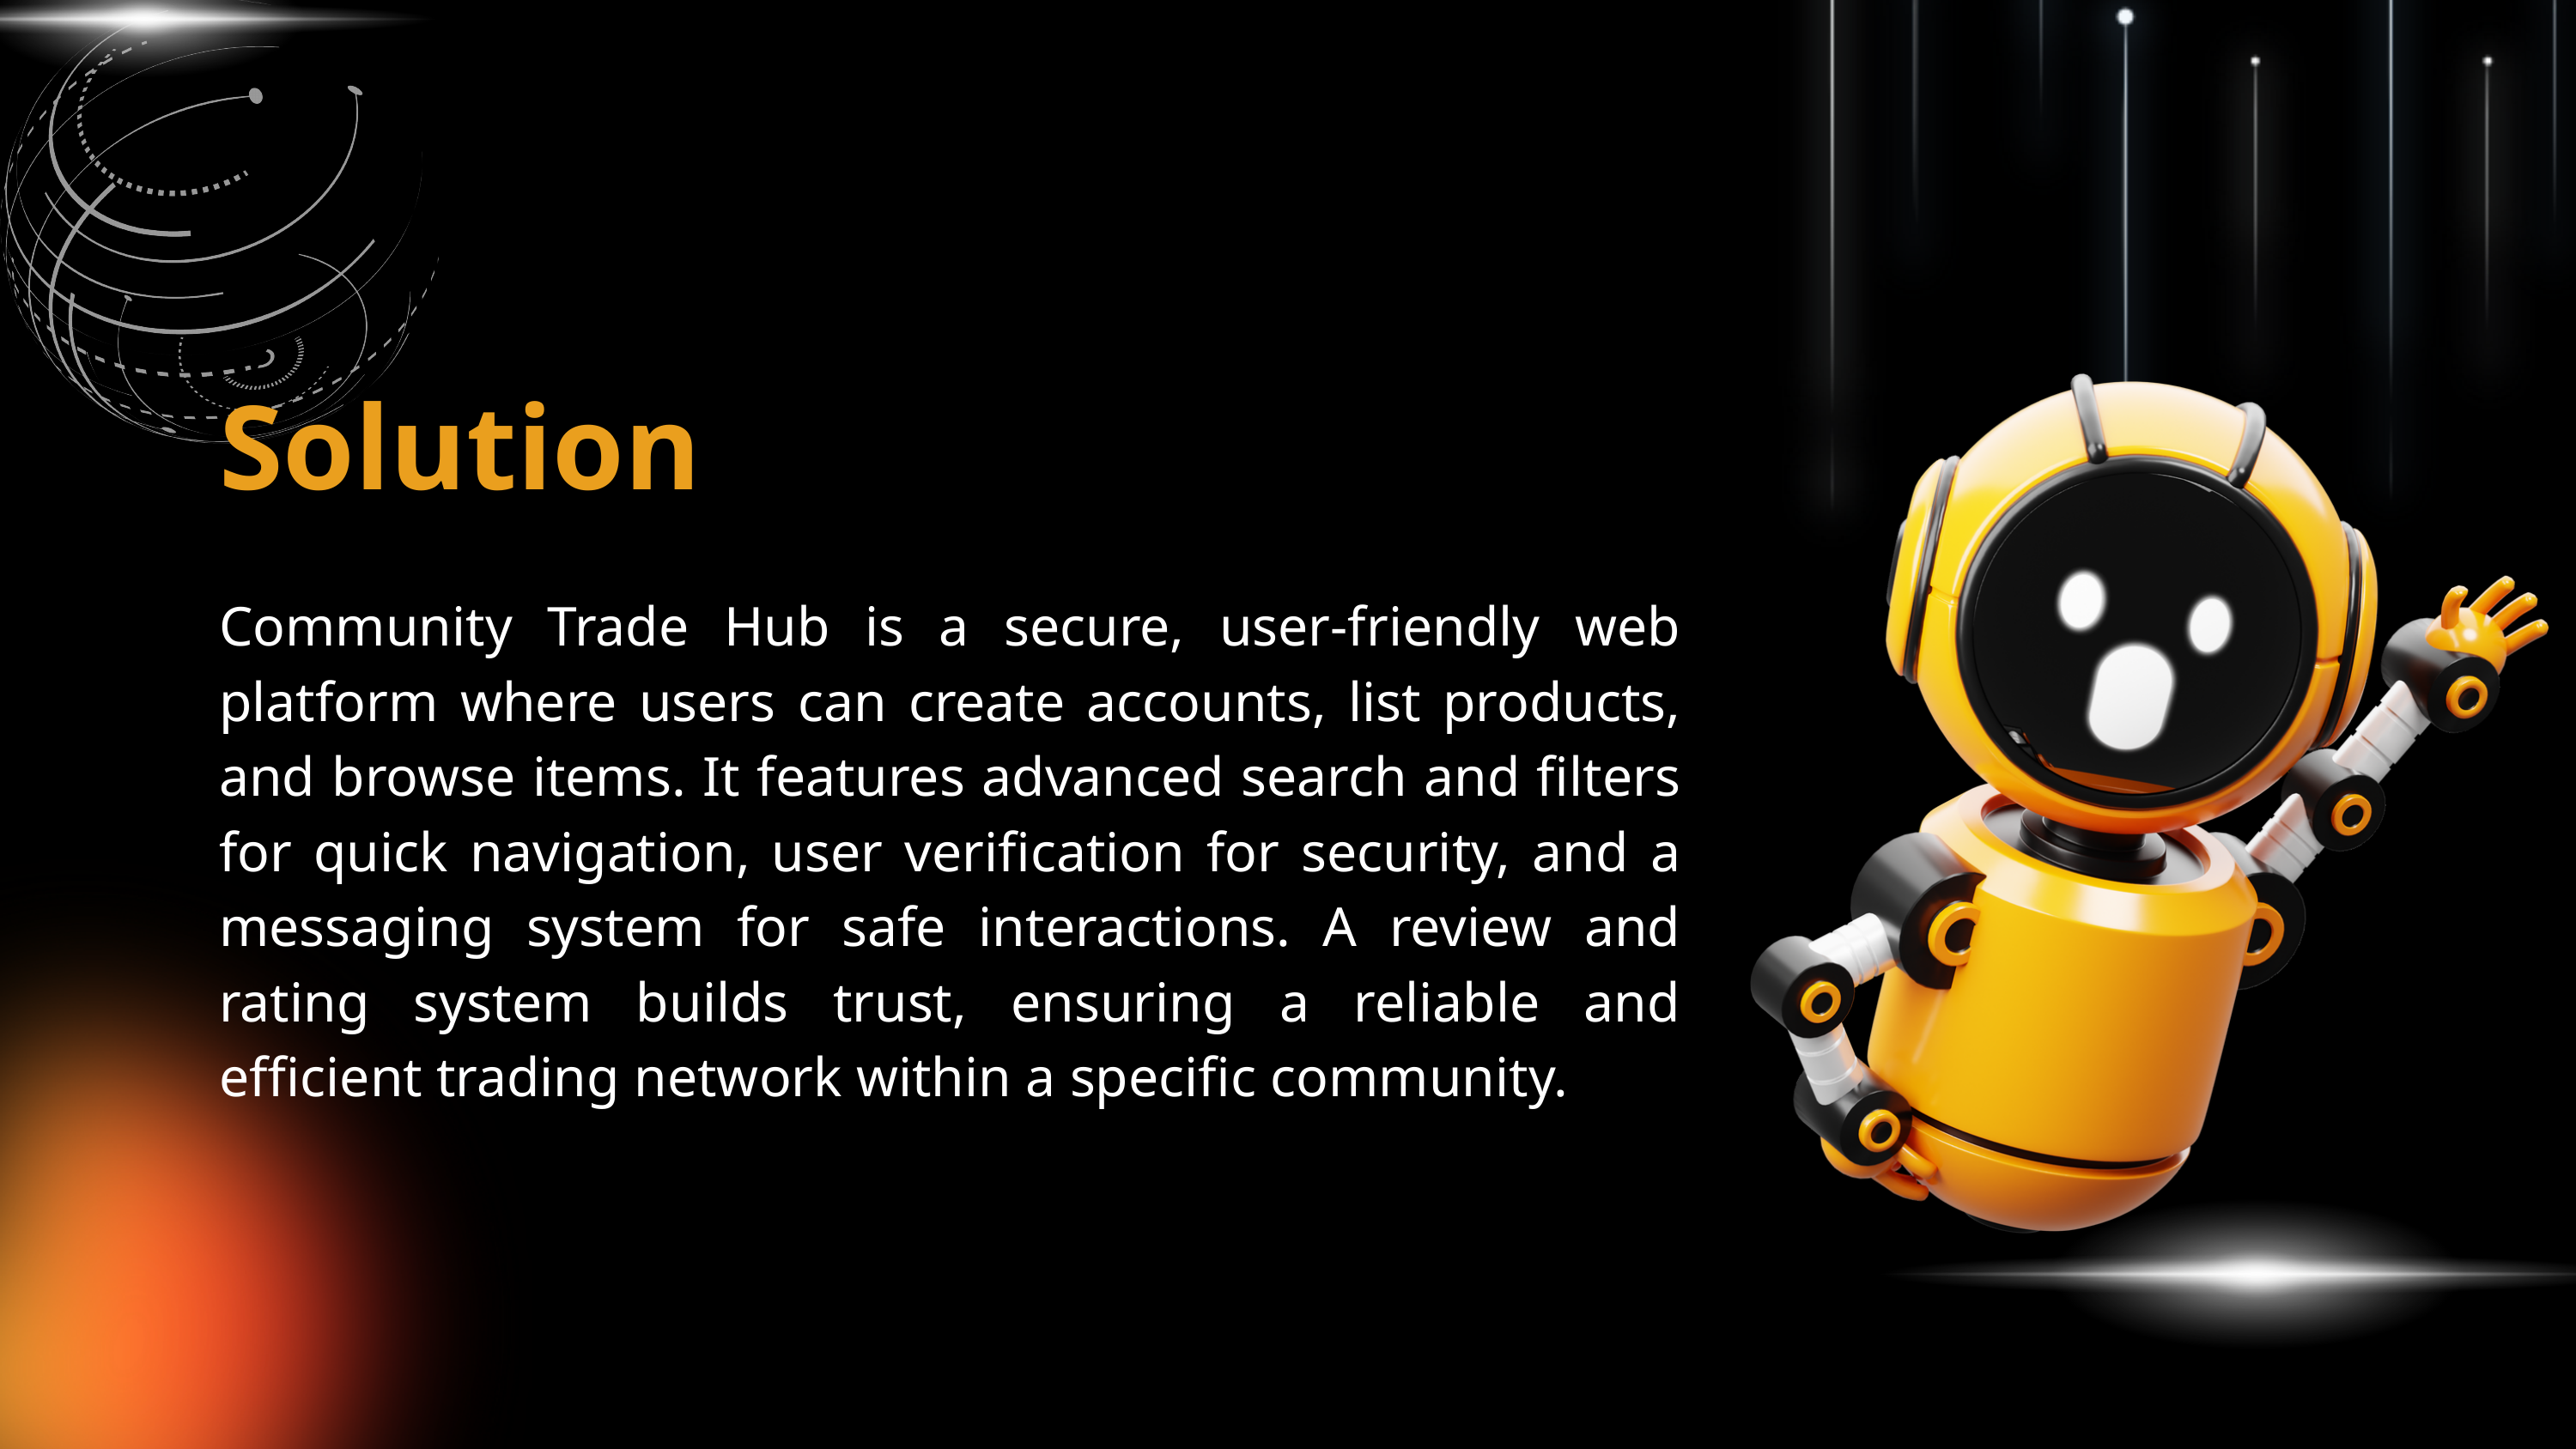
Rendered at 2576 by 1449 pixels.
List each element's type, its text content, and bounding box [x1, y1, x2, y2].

text_box [0, 859, 533, 1449]
text_box [0, 0, 439, 78]
text_box [0, 78, 439, 444]
text_box Solution [219, 371, 908, 513]
text_box [1750, 0, 2576, 724]
text_box Community Trade Hub is a secure, user-friendly web platform where users can create accounts, list products, and browse items. It features advanced search and filters for quick navigation, user verification for security, and a messaging system for safe interactions. A review and rating system builds trust, ensuring a reliable and efficient trading network within a specific community. [219, 581, 1683, 1183]
text_box [1750, 373, 2549, 1234]
text_box [1877, 1197, 2576, 1350]
